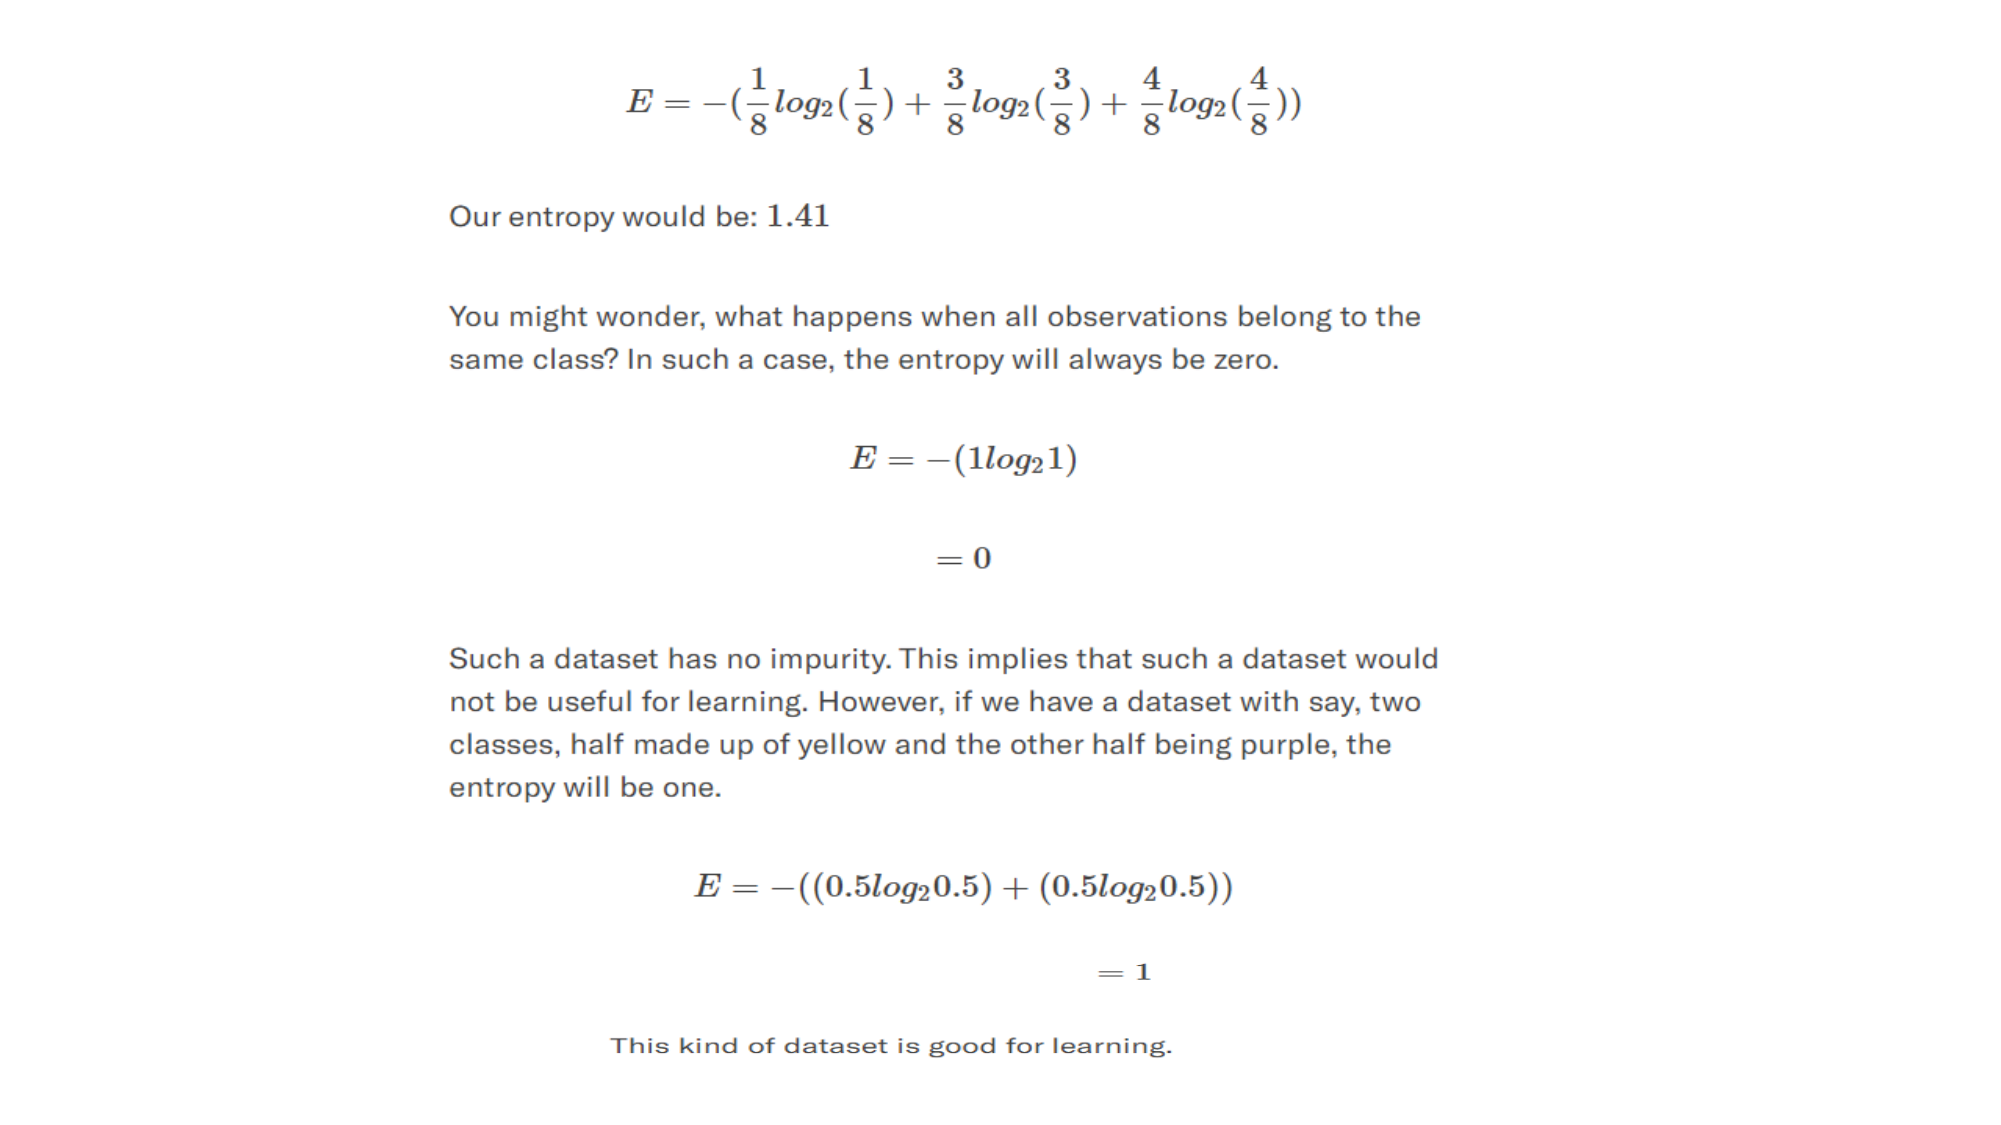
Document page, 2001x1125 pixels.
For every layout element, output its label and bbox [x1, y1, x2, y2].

picture [353, 31, 1492, 1094]
